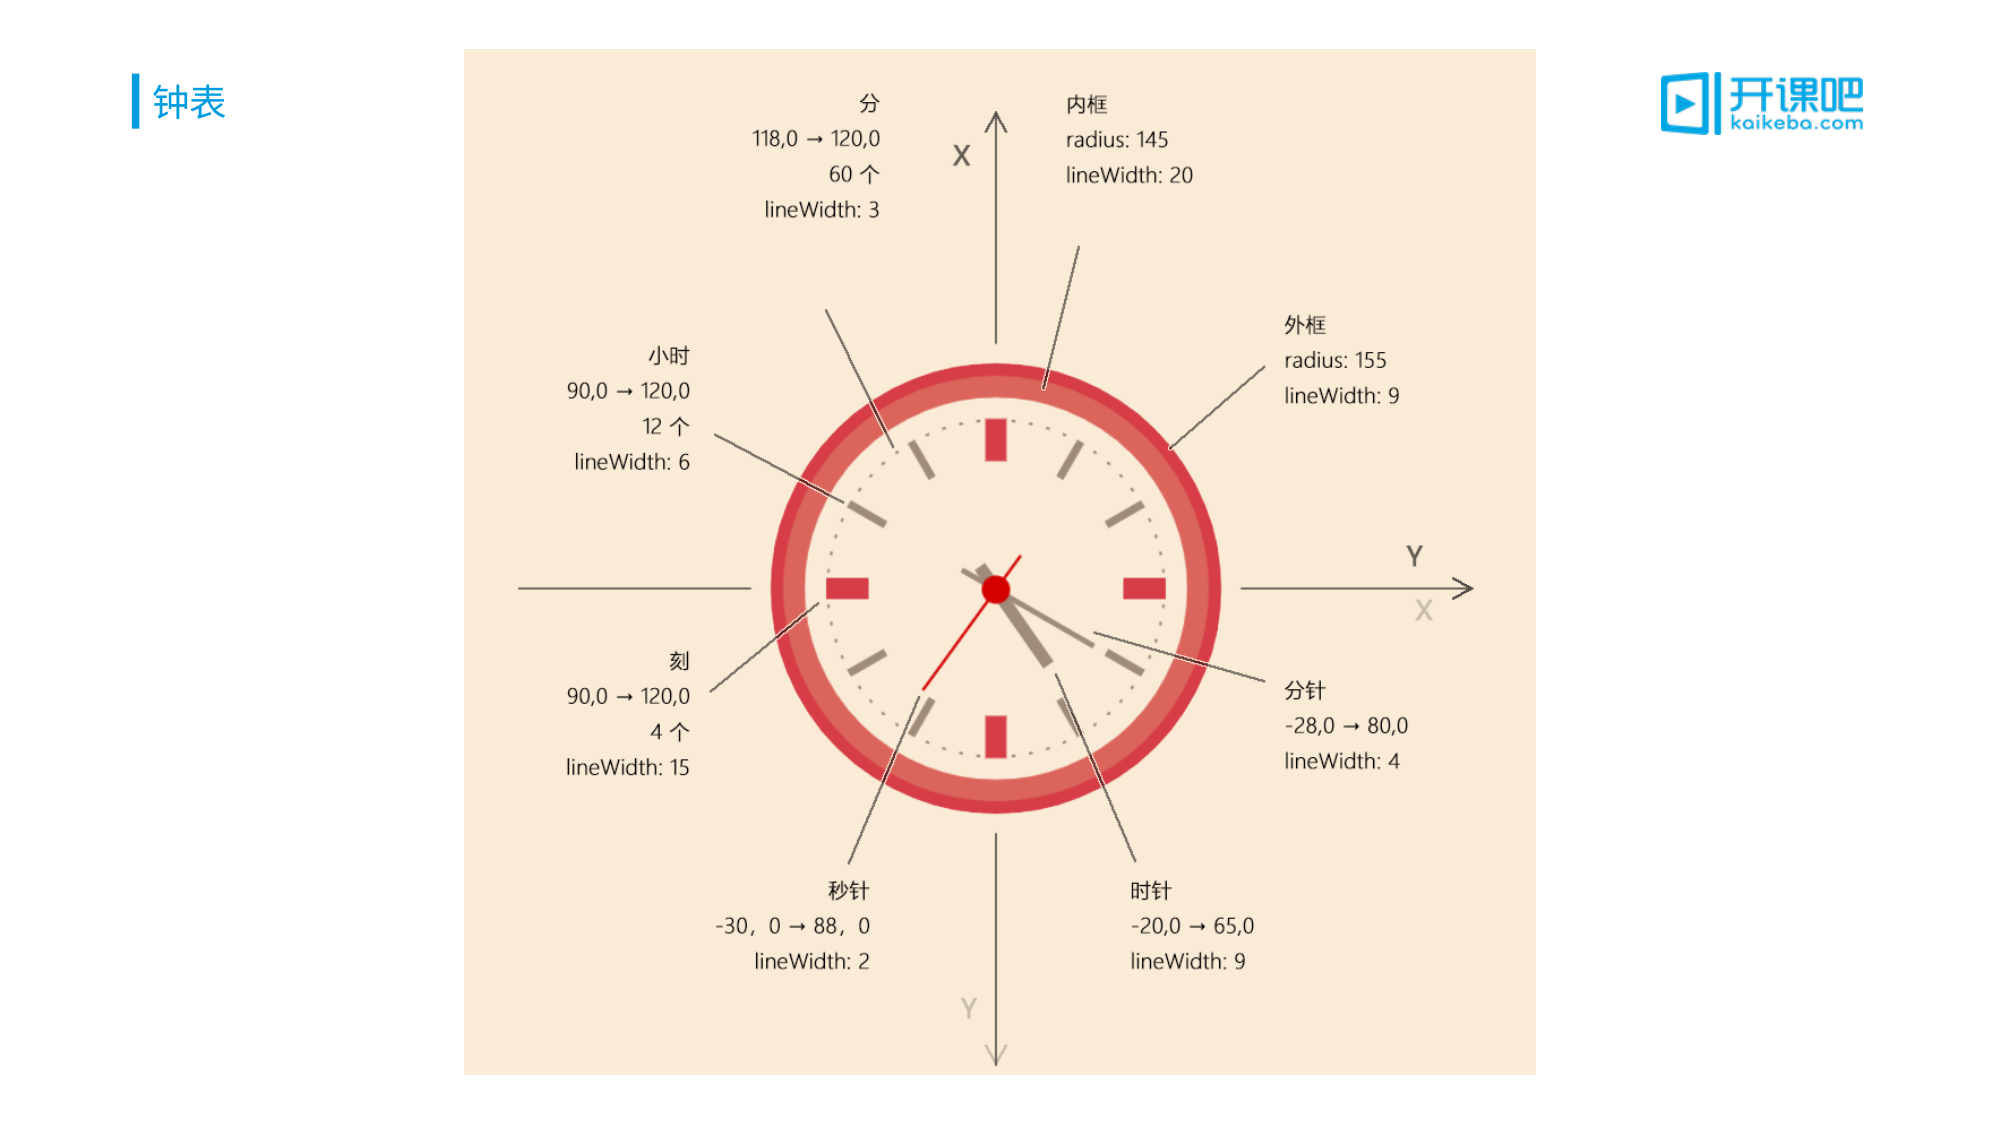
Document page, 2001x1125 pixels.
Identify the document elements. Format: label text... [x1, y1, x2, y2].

title 钟表 [1536, 59, 1863, 148]
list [464, 49, 1536, 1076]
title 钟表 [137, 59, 464, 148]
